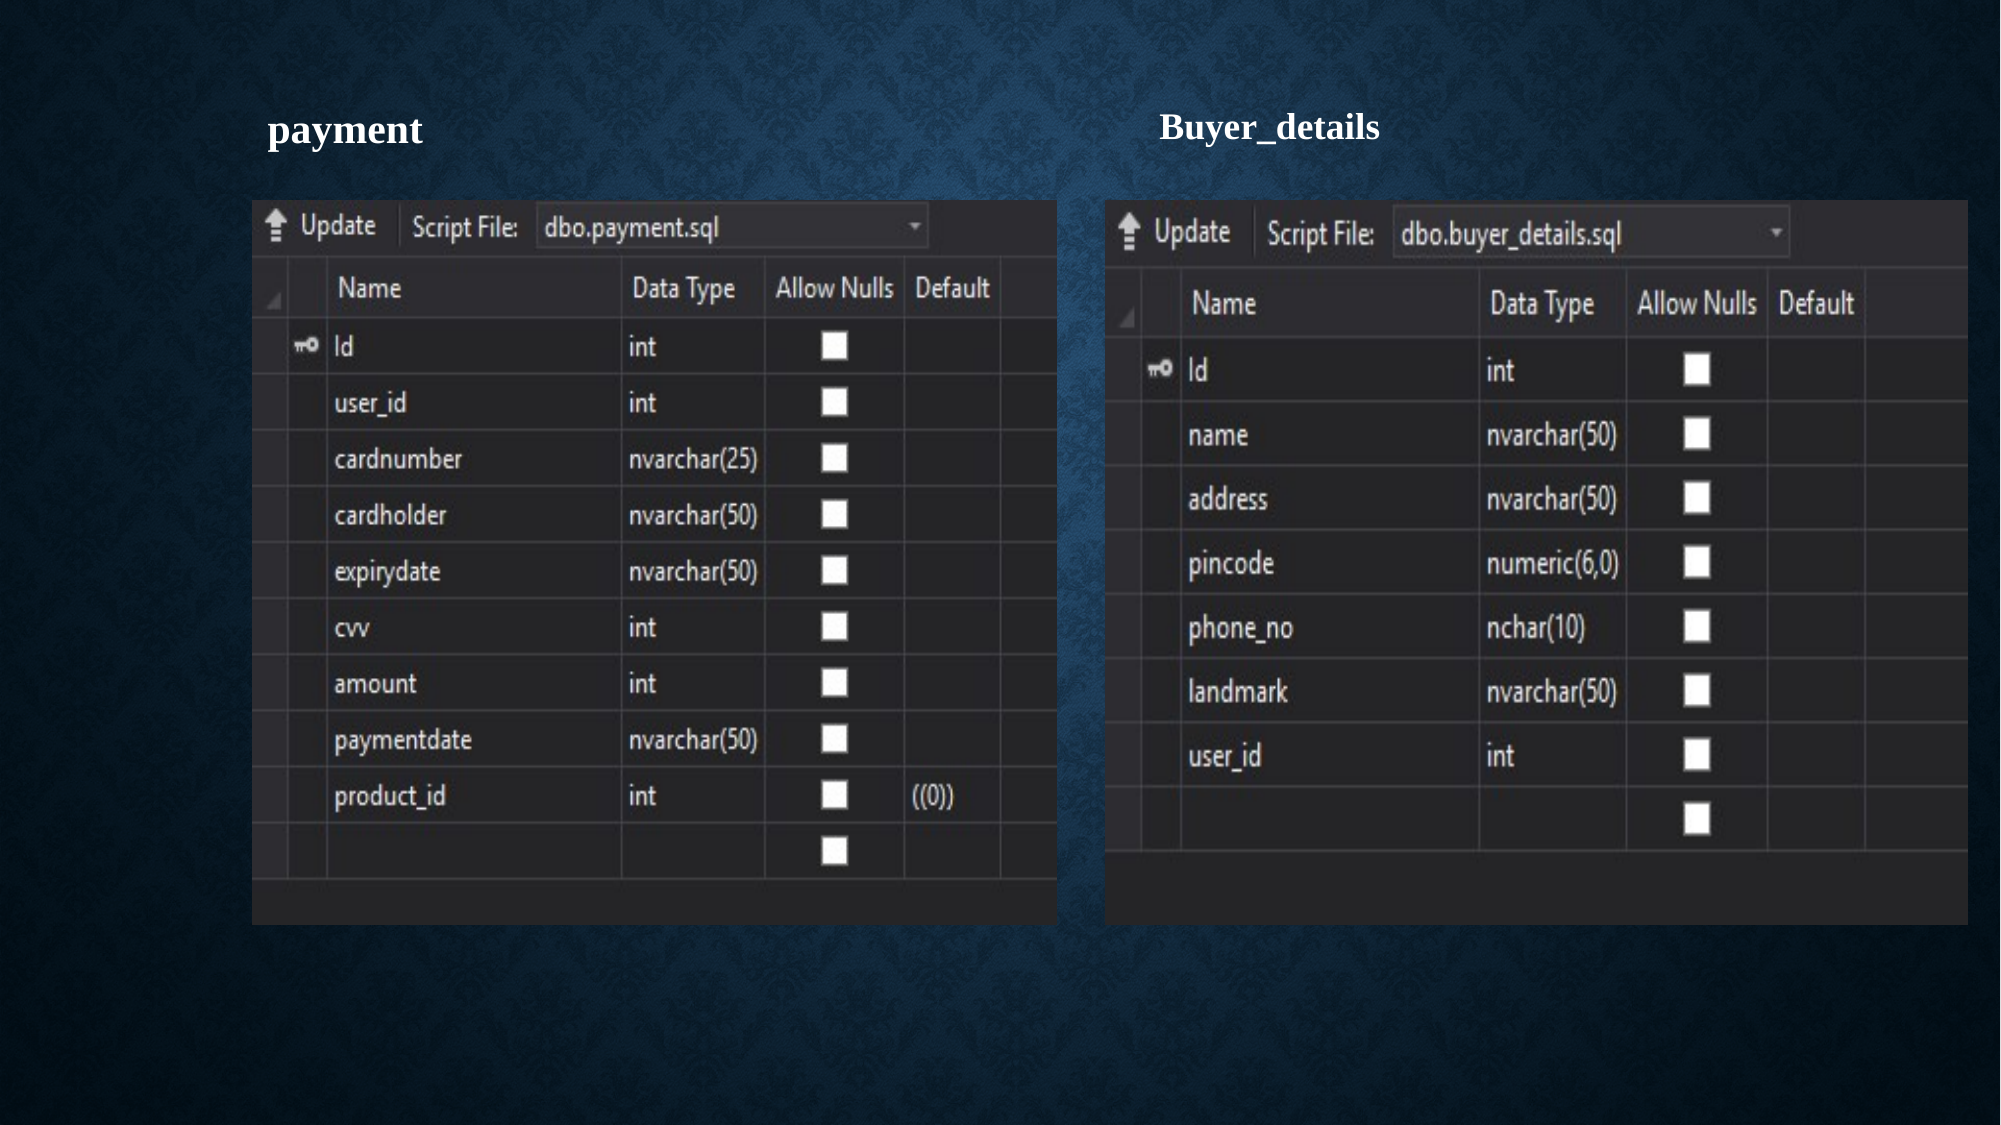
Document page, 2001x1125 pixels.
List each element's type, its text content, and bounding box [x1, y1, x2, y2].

picture [1104, 199, 1969, 926]
picture [252, 199, 1058, 926]
text_box payment [252, 94, 818, 160]
text_box Buyer_details [1144, 94, 1489, 155]
